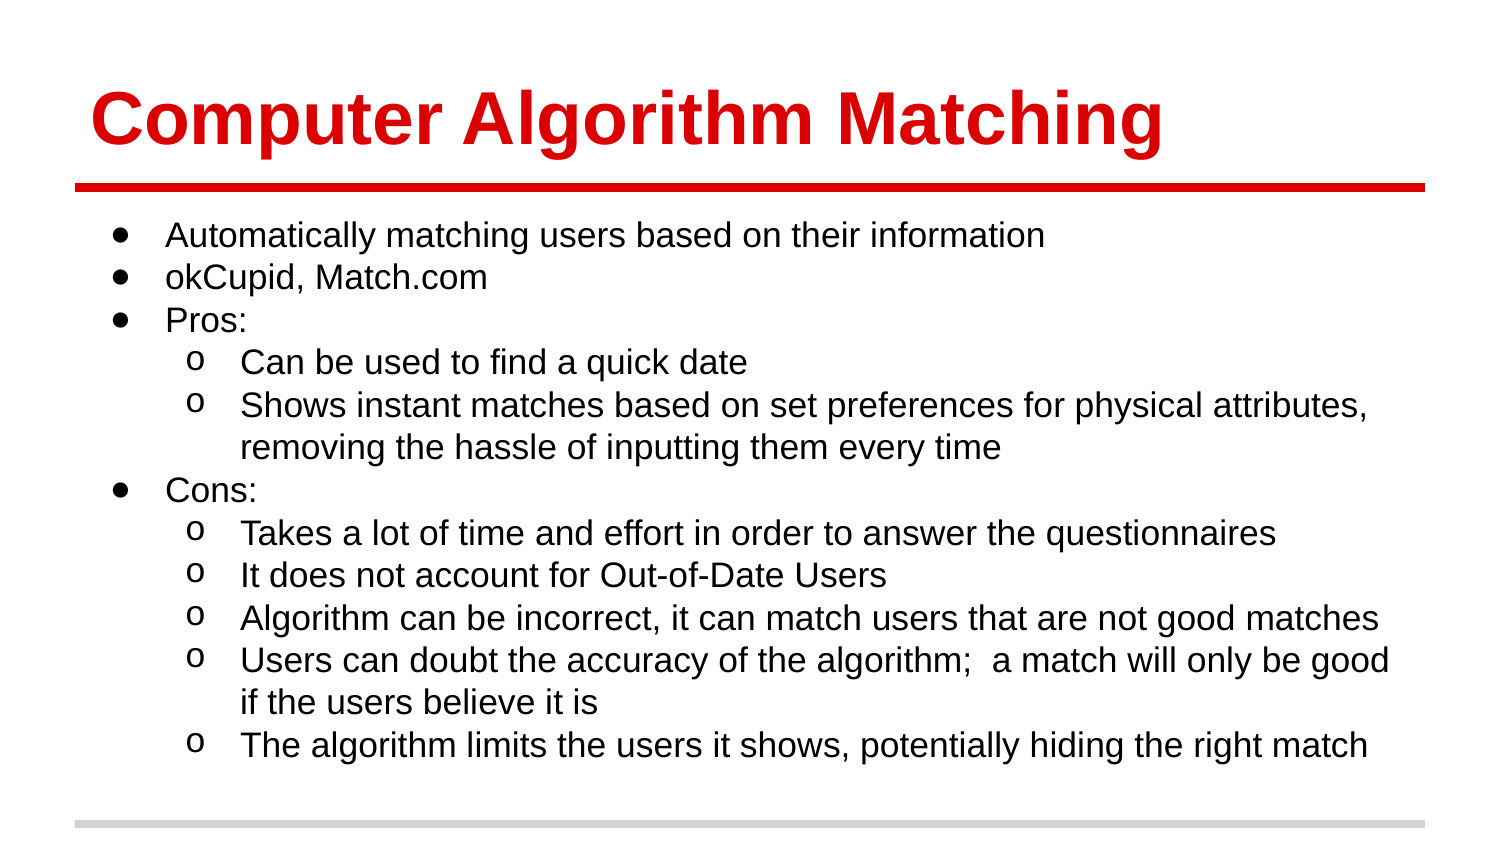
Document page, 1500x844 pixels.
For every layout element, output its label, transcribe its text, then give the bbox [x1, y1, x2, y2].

list Automatically matching users based on their information okCupid, Match.com Pros: Can be used to find a quick date Shows instant matches based on set preferences for physical attributes, removing the hassle of inputting them every time Cons: Takes a lot of time and effort in order to answer the questionnaires It does not account for Out-of-Date Users Algorithm can be incorrect, it can match users that are not good matches Users can doubt the accuracy of the algorithm; a match will only be good if the users believe it is The algorithm limits the users it shows, potentially hiding the right match [75, 196, 1425, 780]
title Computer Algorithm Matching [75, 3, 1425, 175]
